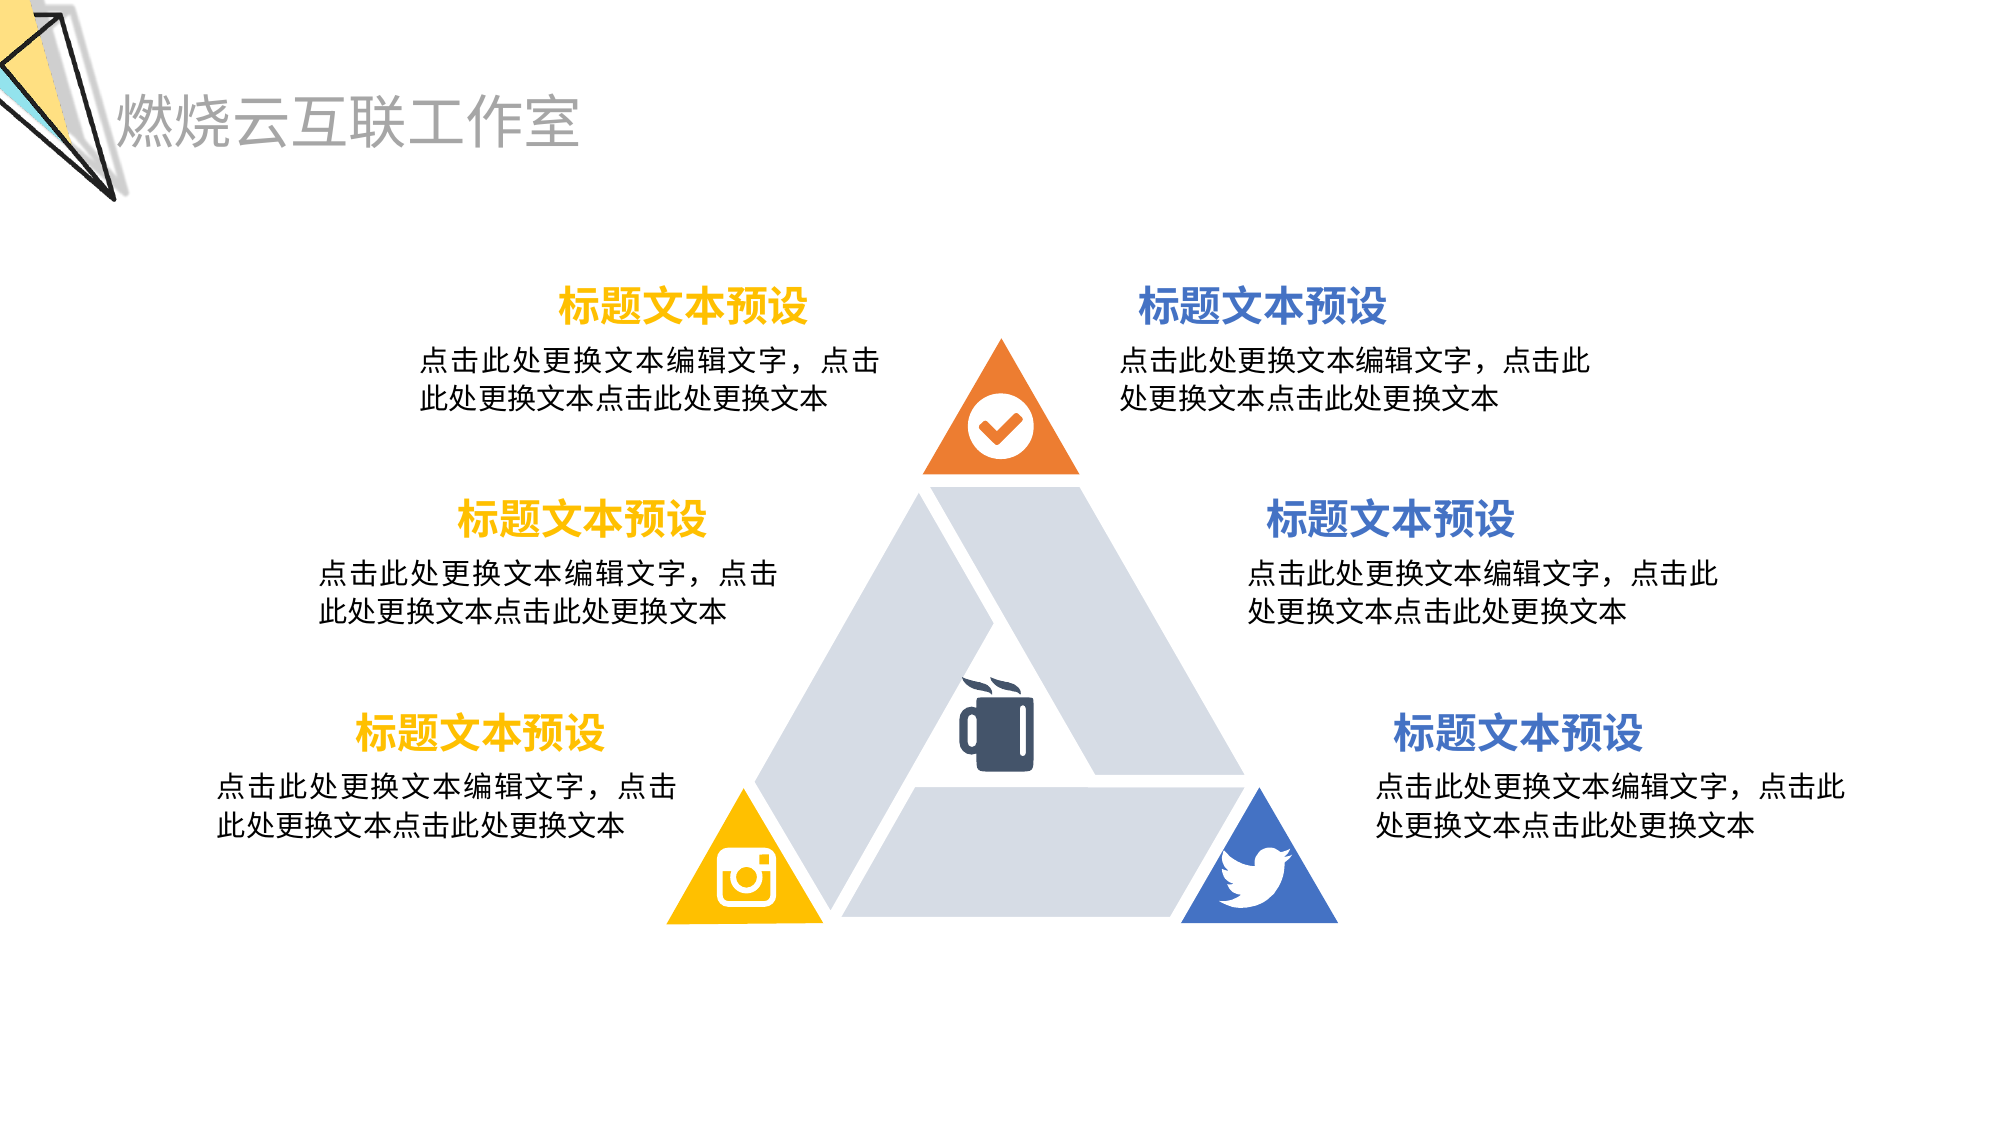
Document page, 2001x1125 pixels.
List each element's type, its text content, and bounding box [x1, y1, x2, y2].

picture [0, 0, 131, 202]
text_box 燃烧云互联工作室 [131, 71, 594, 150]
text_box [204, 279, 1859, 971]
